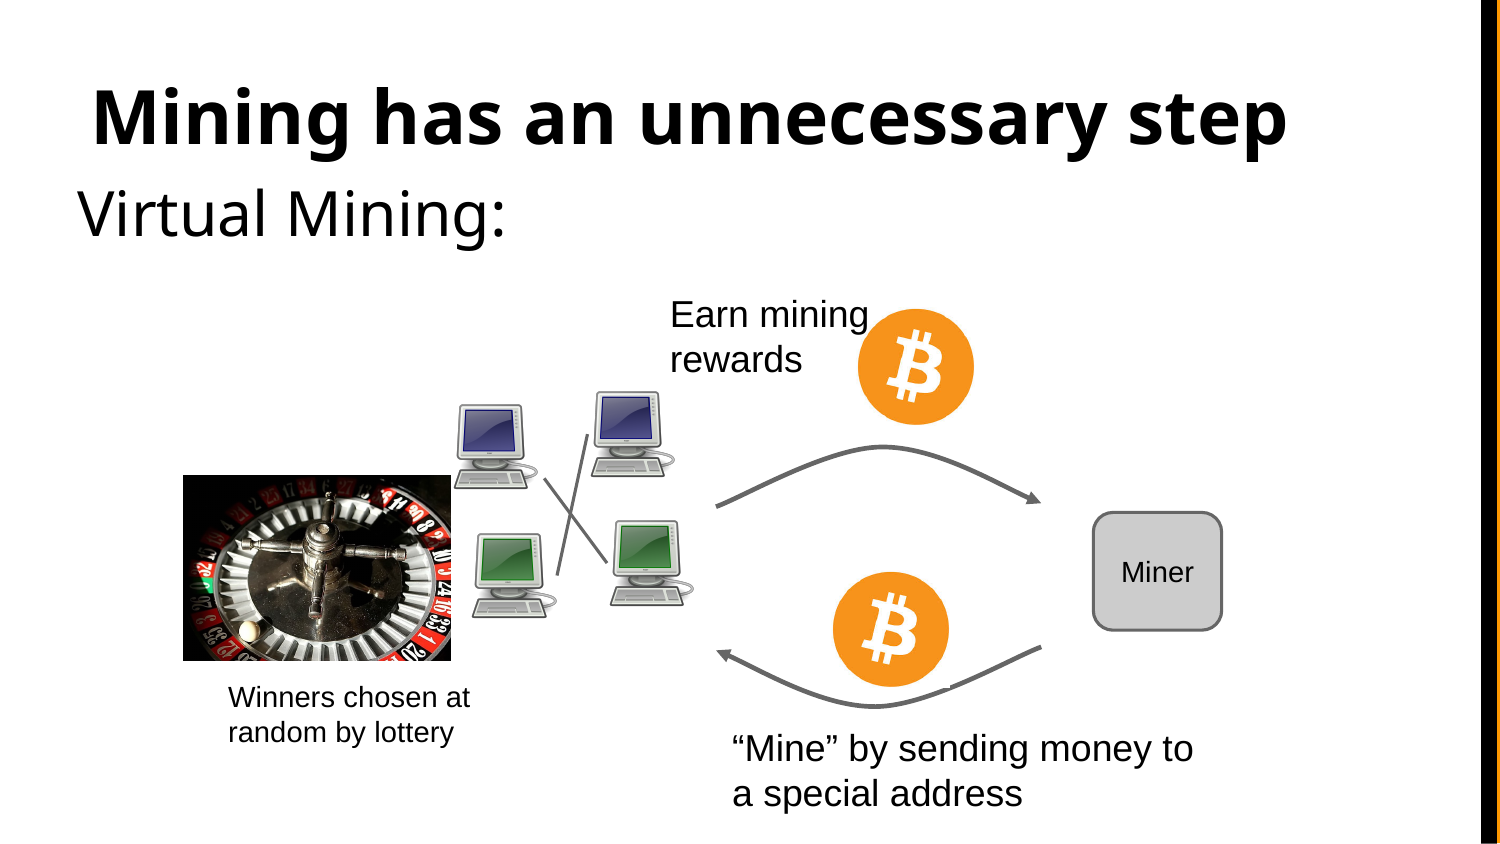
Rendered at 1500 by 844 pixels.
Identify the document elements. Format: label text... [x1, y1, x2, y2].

text_box Winners chosen at random by lottery [213, 662, 539, 738]
text_box [955, 646, 1042, 687]
picture [831, 569, 950, 689]
text_box Earn mining rewards [655, 274, 912, 350]
list Virtual Mining: [62, 159, 1413, 262]
picture [183, 475, 451, 661]
text_box [716, 649, 926, 707]
text_box “Mine” by sending money to a special address [717, 709, 1215, 785]
picture [856, 307, 975, 426]
title Mining has an unnecessary step [75, 33, 1425, 175]
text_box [449, 389, 695, 621]
text_box Miner [1093, 512, 1222, 631]
text_box [715, 446, 1042, 507]
